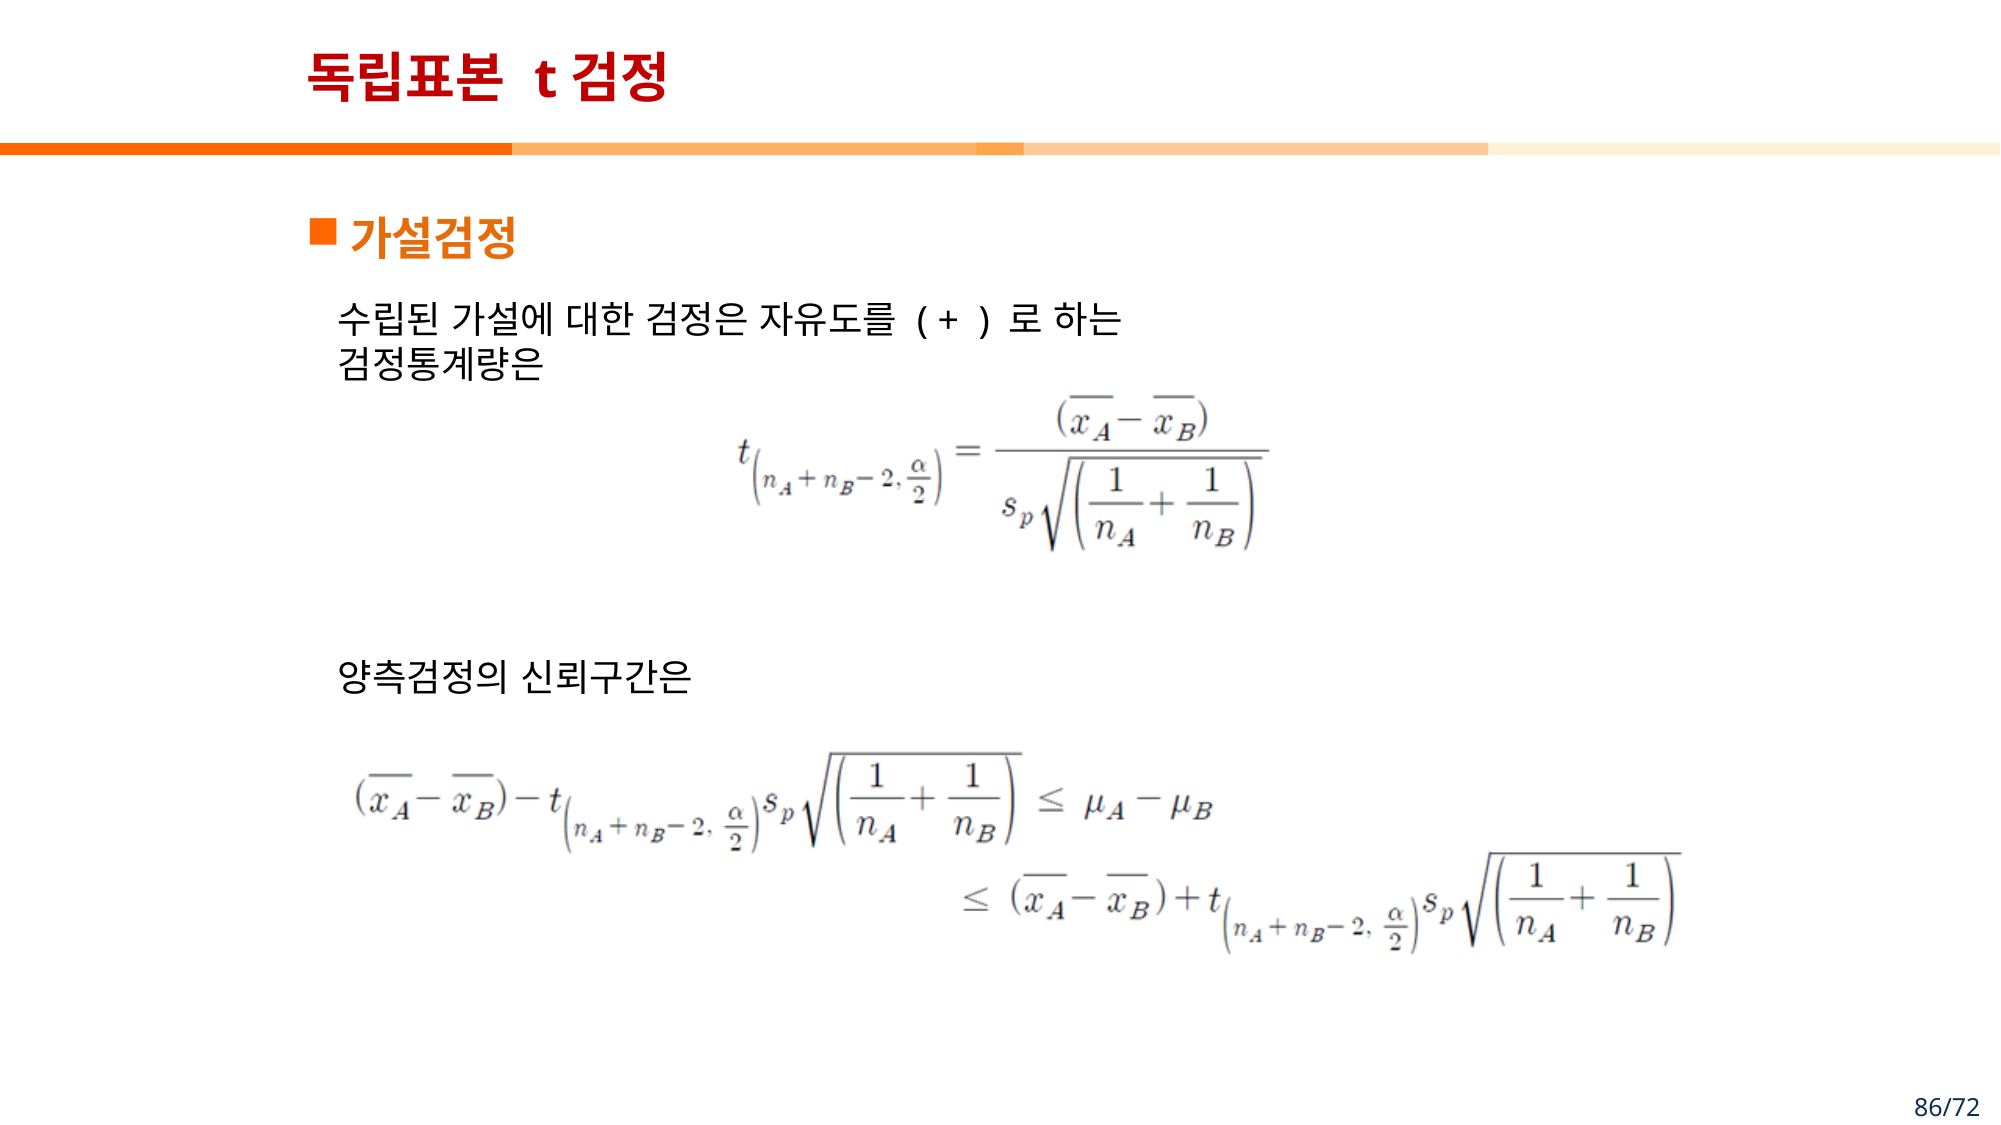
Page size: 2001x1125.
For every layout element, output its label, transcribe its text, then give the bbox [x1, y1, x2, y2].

title 독립표본 t검정 [291, 31, 1674, 122]
picture [338, 727, 1691, 966]
text_box 양측검정의 신뢰구간은 [322, 635, 1663, 718]
text_box [338, 278, 1697, 429]
text_box 가설검정 [291, 174, 1709, 267]
picture [716, 386, 1284, 568]
